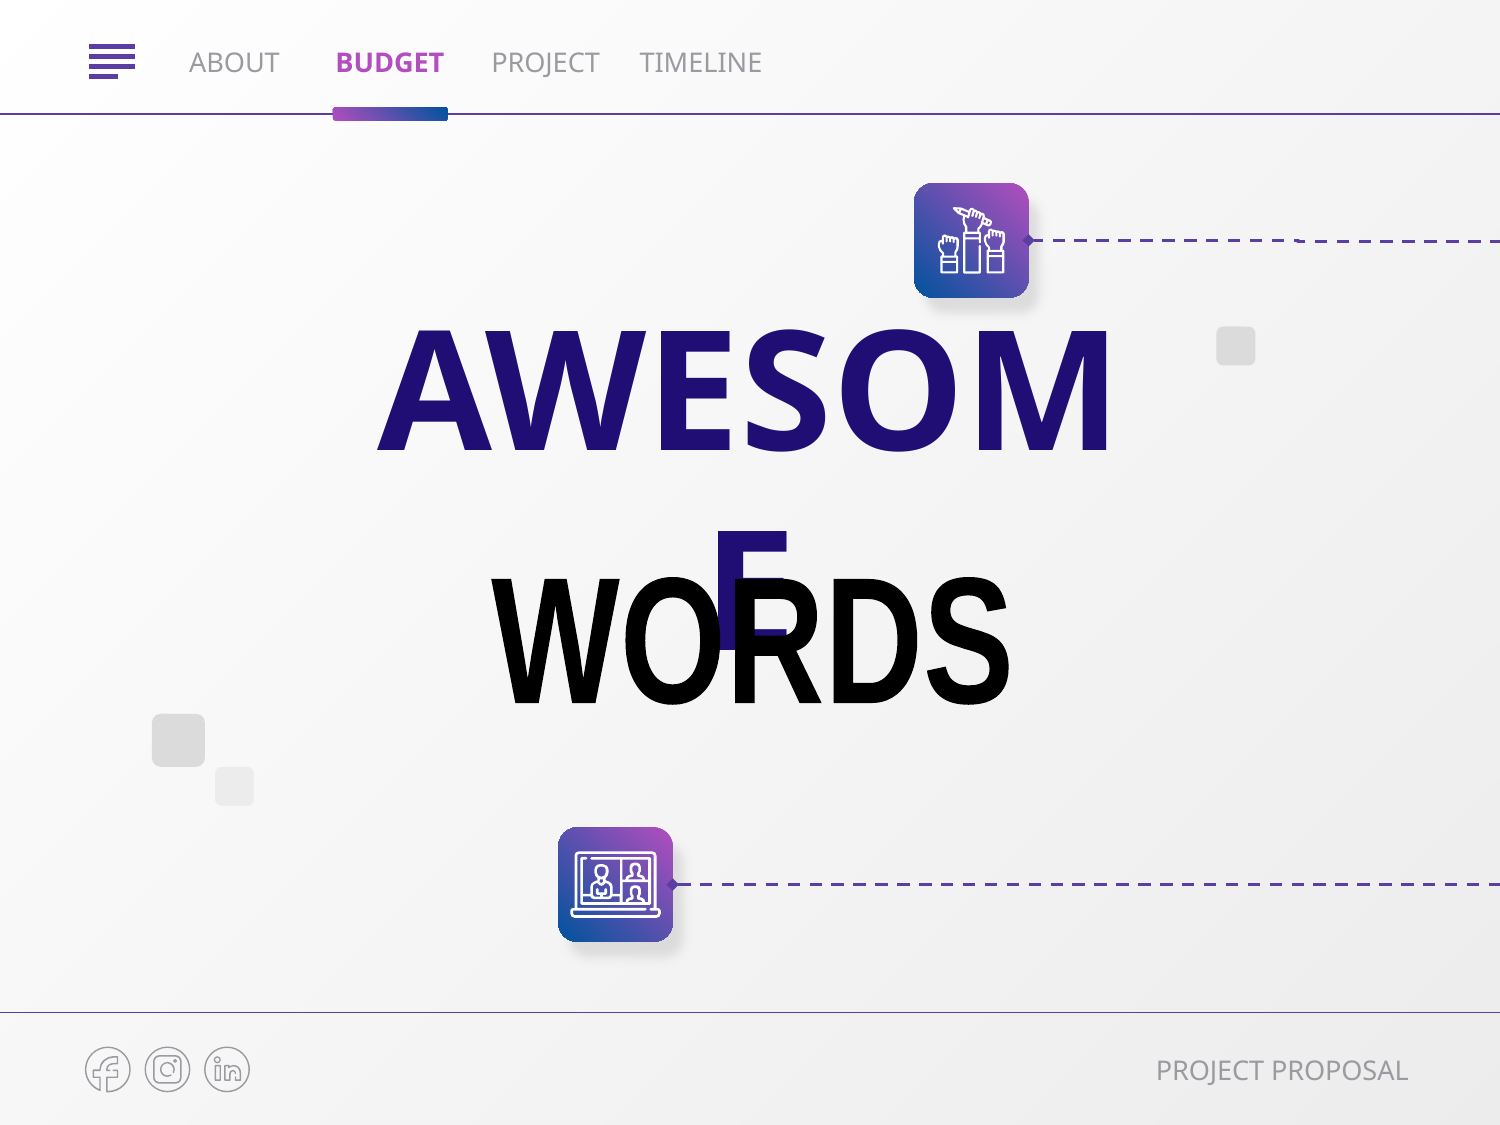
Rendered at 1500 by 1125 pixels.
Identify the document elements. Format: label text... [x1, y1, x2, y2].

text_box [558, 827, 673, 942]
subtitle TIMELINE [618, 28, 784, 96]
title AWESOME [348, 397, 1152, 571]
subtitle PROJECT PROPOSAL [1048, 1036, 1424, 1103]
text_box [570, 851, 662, 919]
subtitle PROJECT [463, 28, 618, 96]
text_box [937, 206, 1006, 274]
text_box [151, 713, 255, 807]
text_box [332, 107, 448, 121]
text_box [914, 183, 1029, 298]
subtitle ABOUT [151, 28, 307, 96]
subtitle BUDGET [307, 28, 463, 96]
text_box [1216, 326, 1256, 366]
